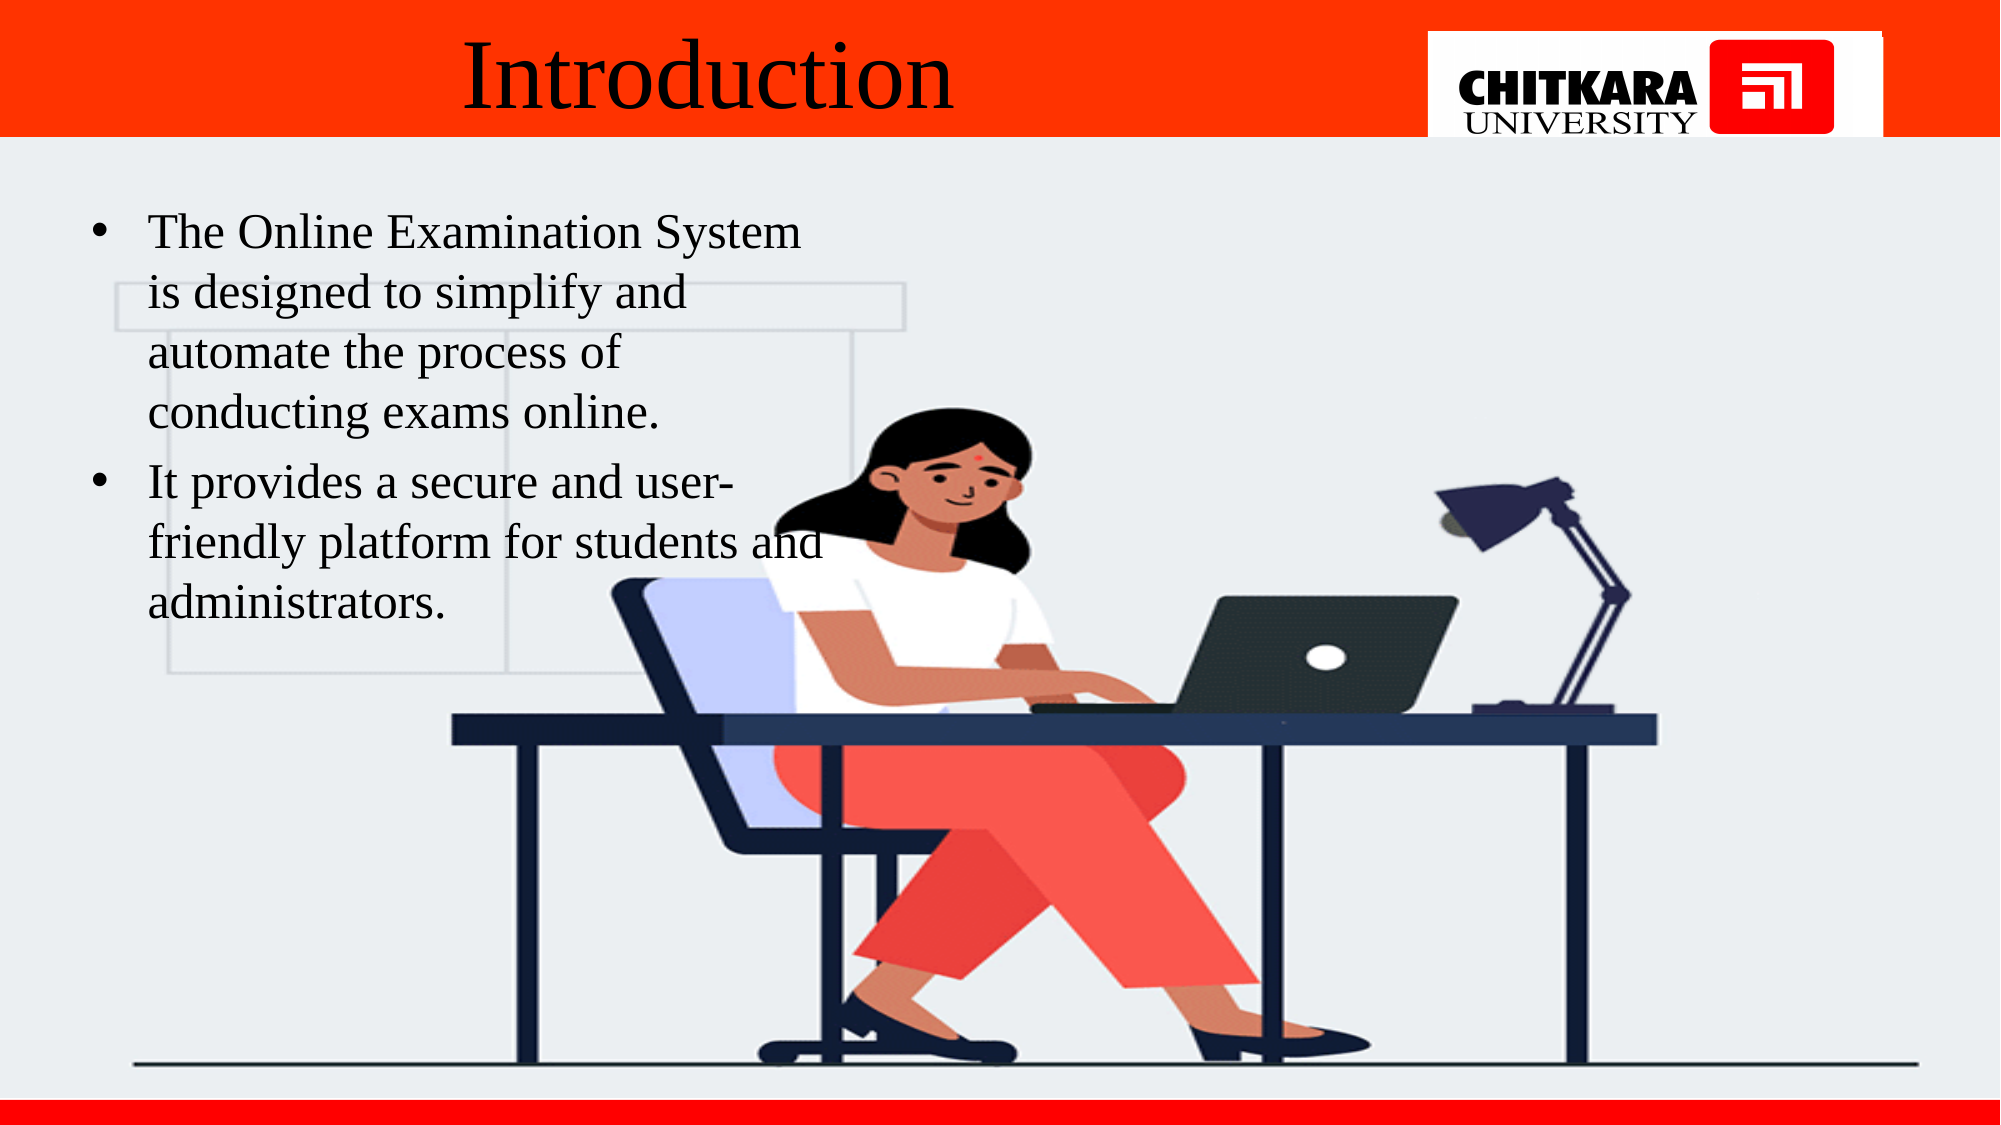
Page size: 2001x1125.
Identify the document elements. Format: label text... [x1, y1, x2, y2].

title Introduction [0, 0, 1417, 136]
picture [0, 37, 2000, 1098]
